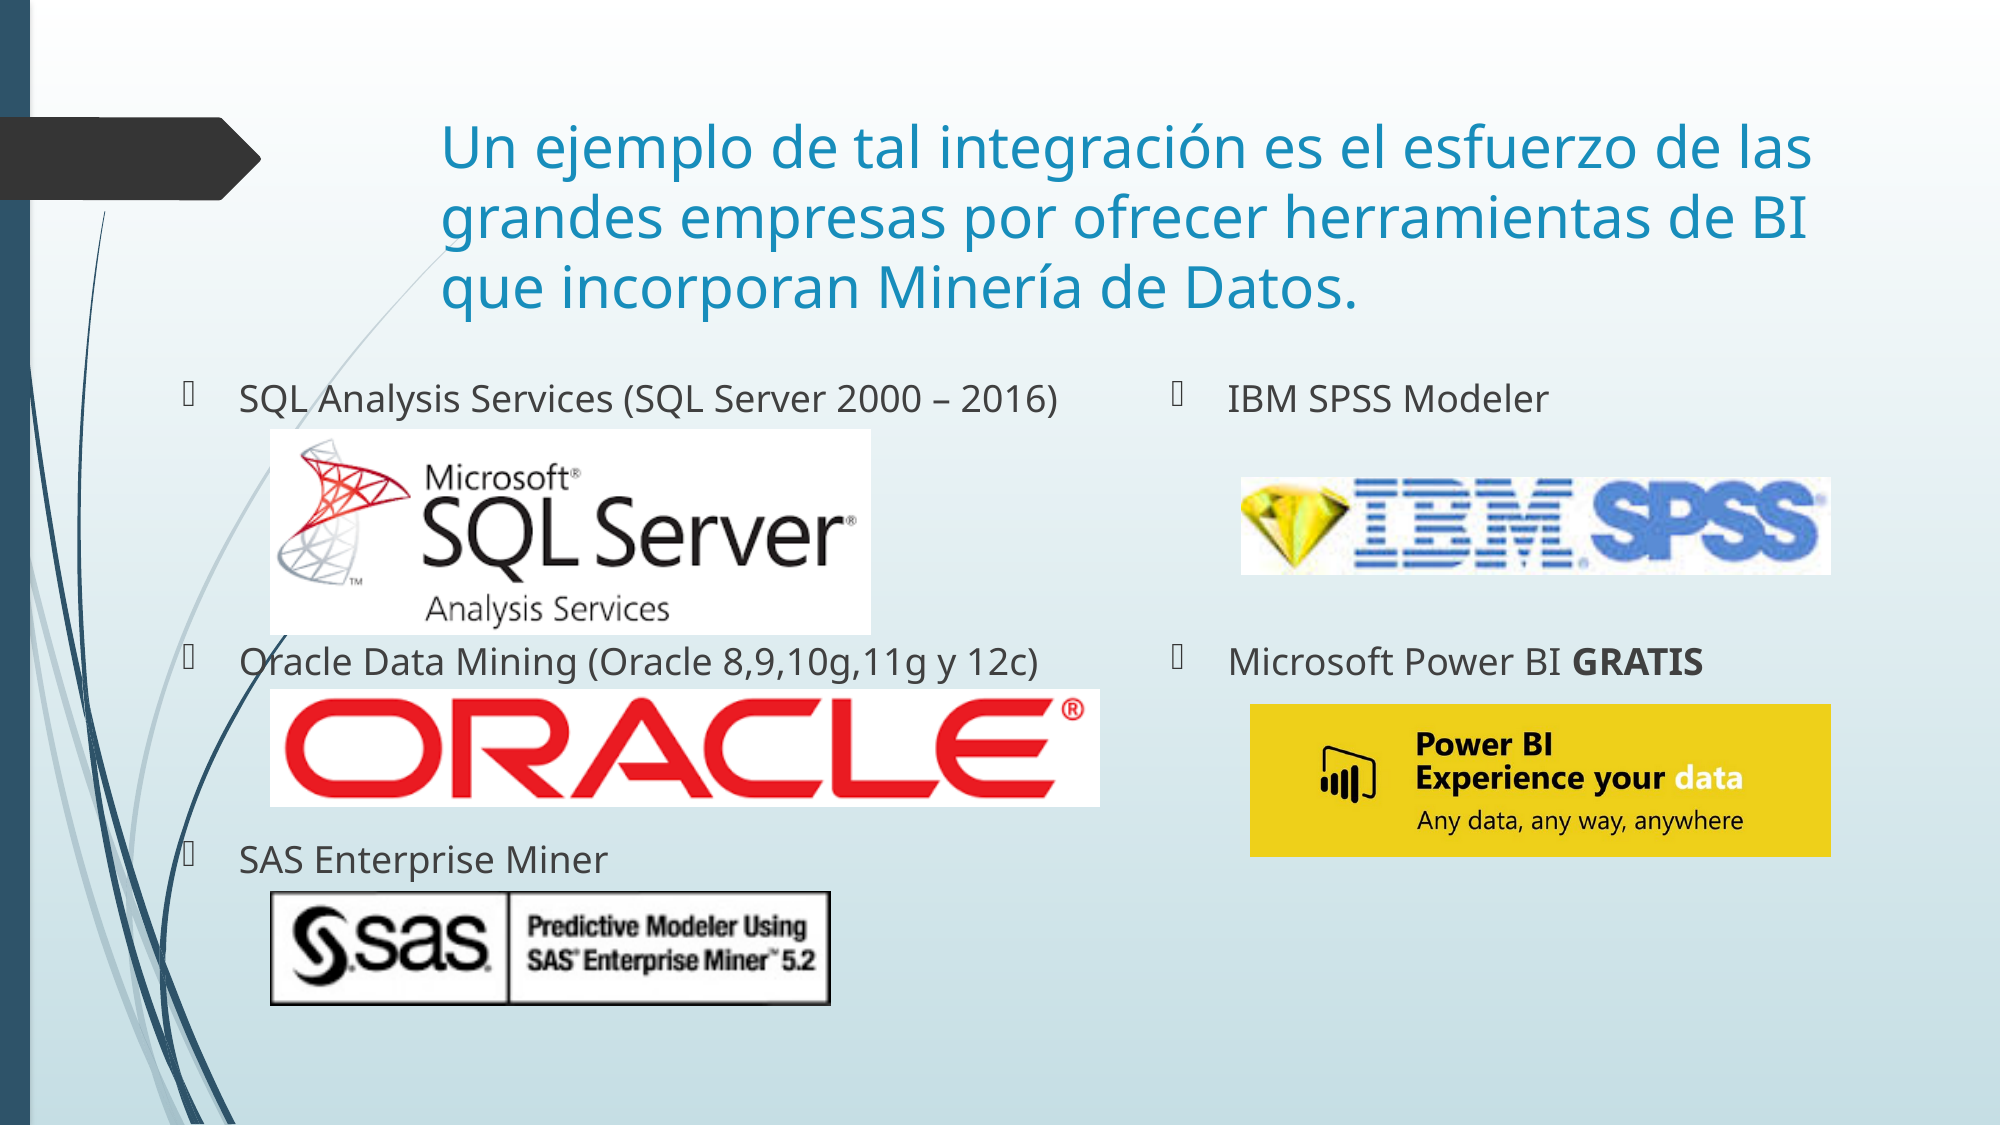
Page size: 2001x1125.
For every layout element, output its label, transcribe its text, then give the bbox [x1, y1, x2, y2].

picture [270, 891, 831, 1006]
title Un ejemplo de tal integración es el esfuerzo de las grandes empresas por ofrecer herramientas de BI que incorporan Minería de Datos. [425, 102, 1888, 313]
picture [1249, 704, 1832, 857]
picture [1241, 477, 1832, 575]
picture [270, 689, 1100, 807]
list SQL Analysis Services (SQL Server 2000 – 2016) Oracle Data Mining (Oracle 8,9,10g,11g y 12c) SAS Enterprise Miner [167, 367, 1115, 987]
text_box IBM SPSS Modeler Microsoft Power BI GRATIS [1156, 367, 2000, 987]
picture [270, 429, 872, 635]
